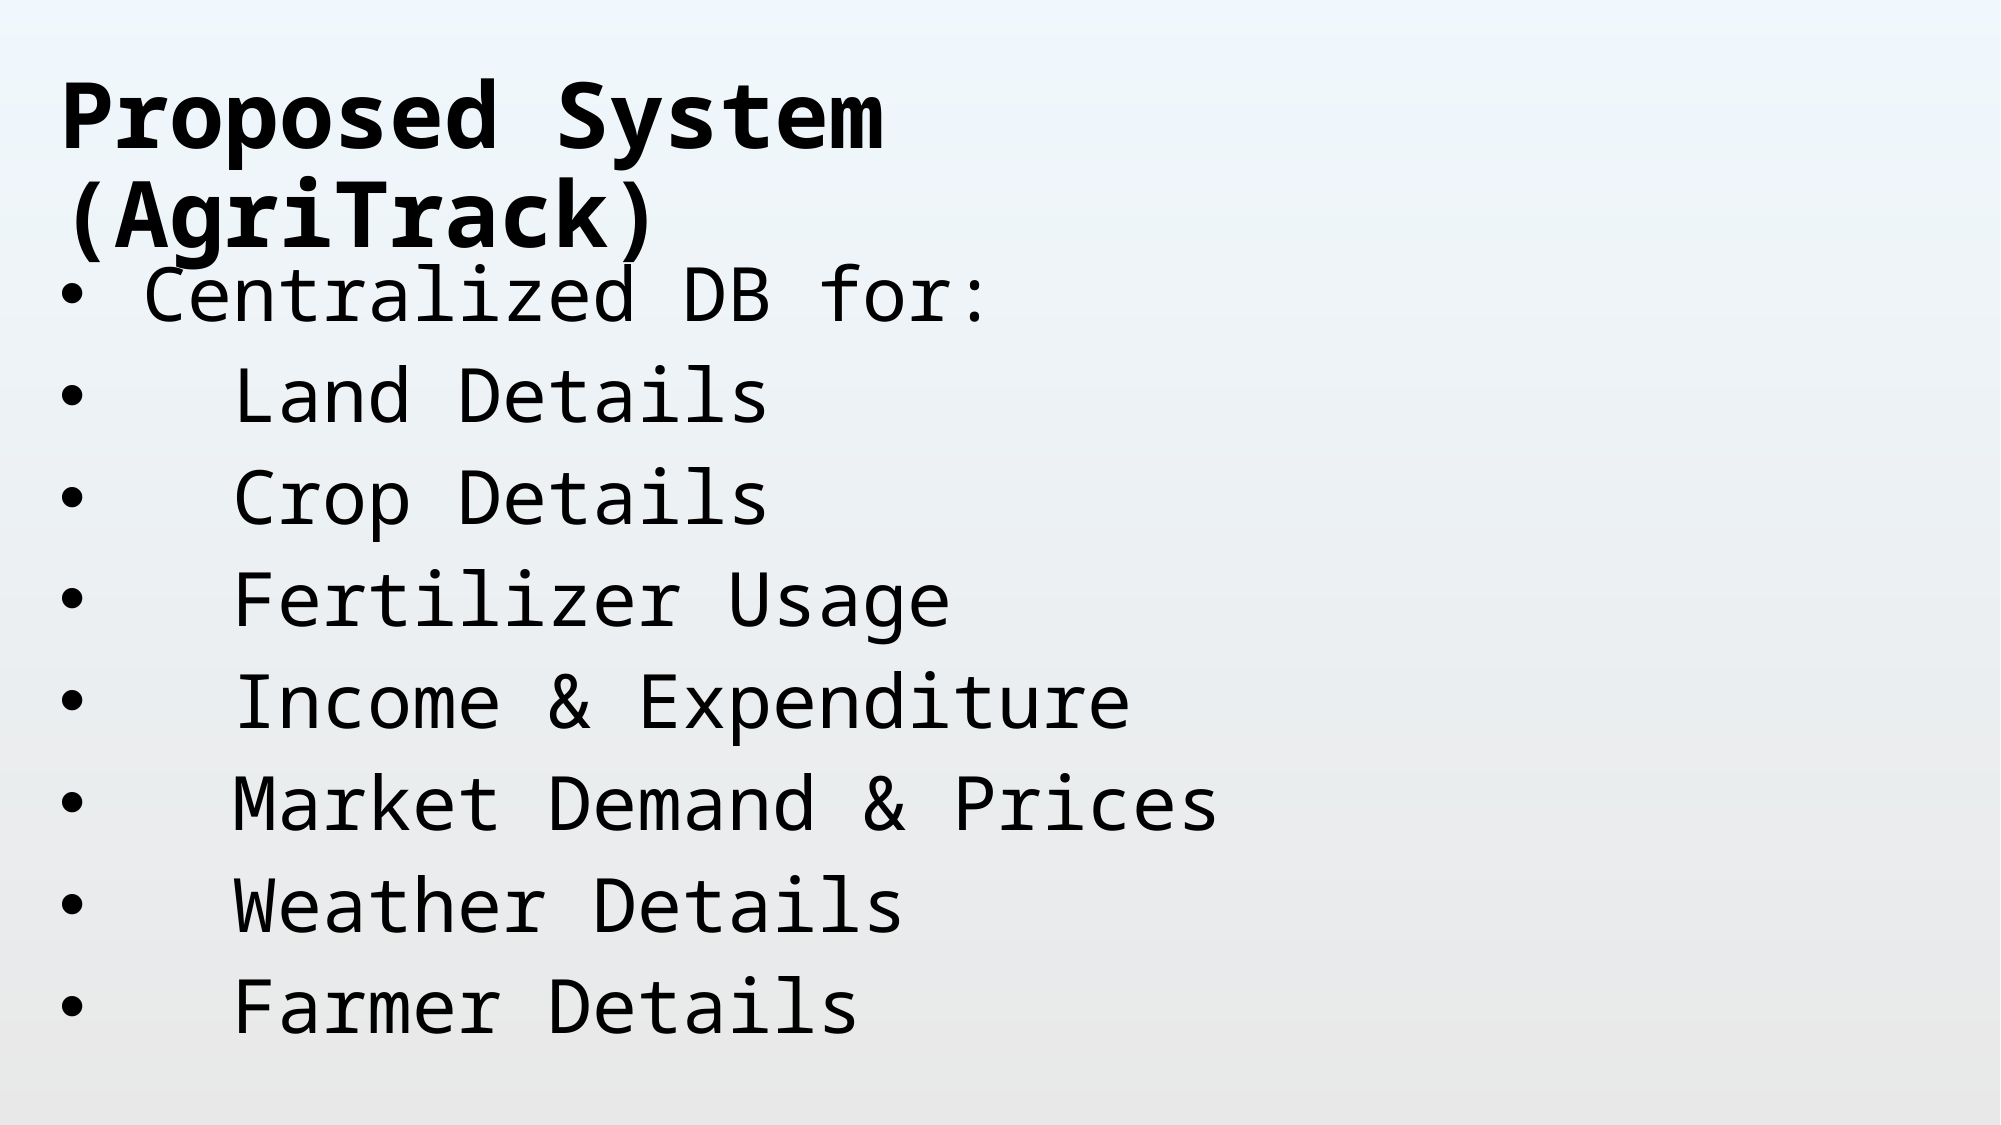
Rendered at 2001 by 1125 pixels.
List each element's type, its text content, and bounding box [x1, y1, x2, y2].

list Centralized DB for: Land Details Crop Details Fertilizer Usage Income & Expenditure Market Demand & Prices Weather Details Farmer Details [44, 248, 1863, 1014]
title Proposed System (AgriTrack) [44, 59, 1476, 248]
